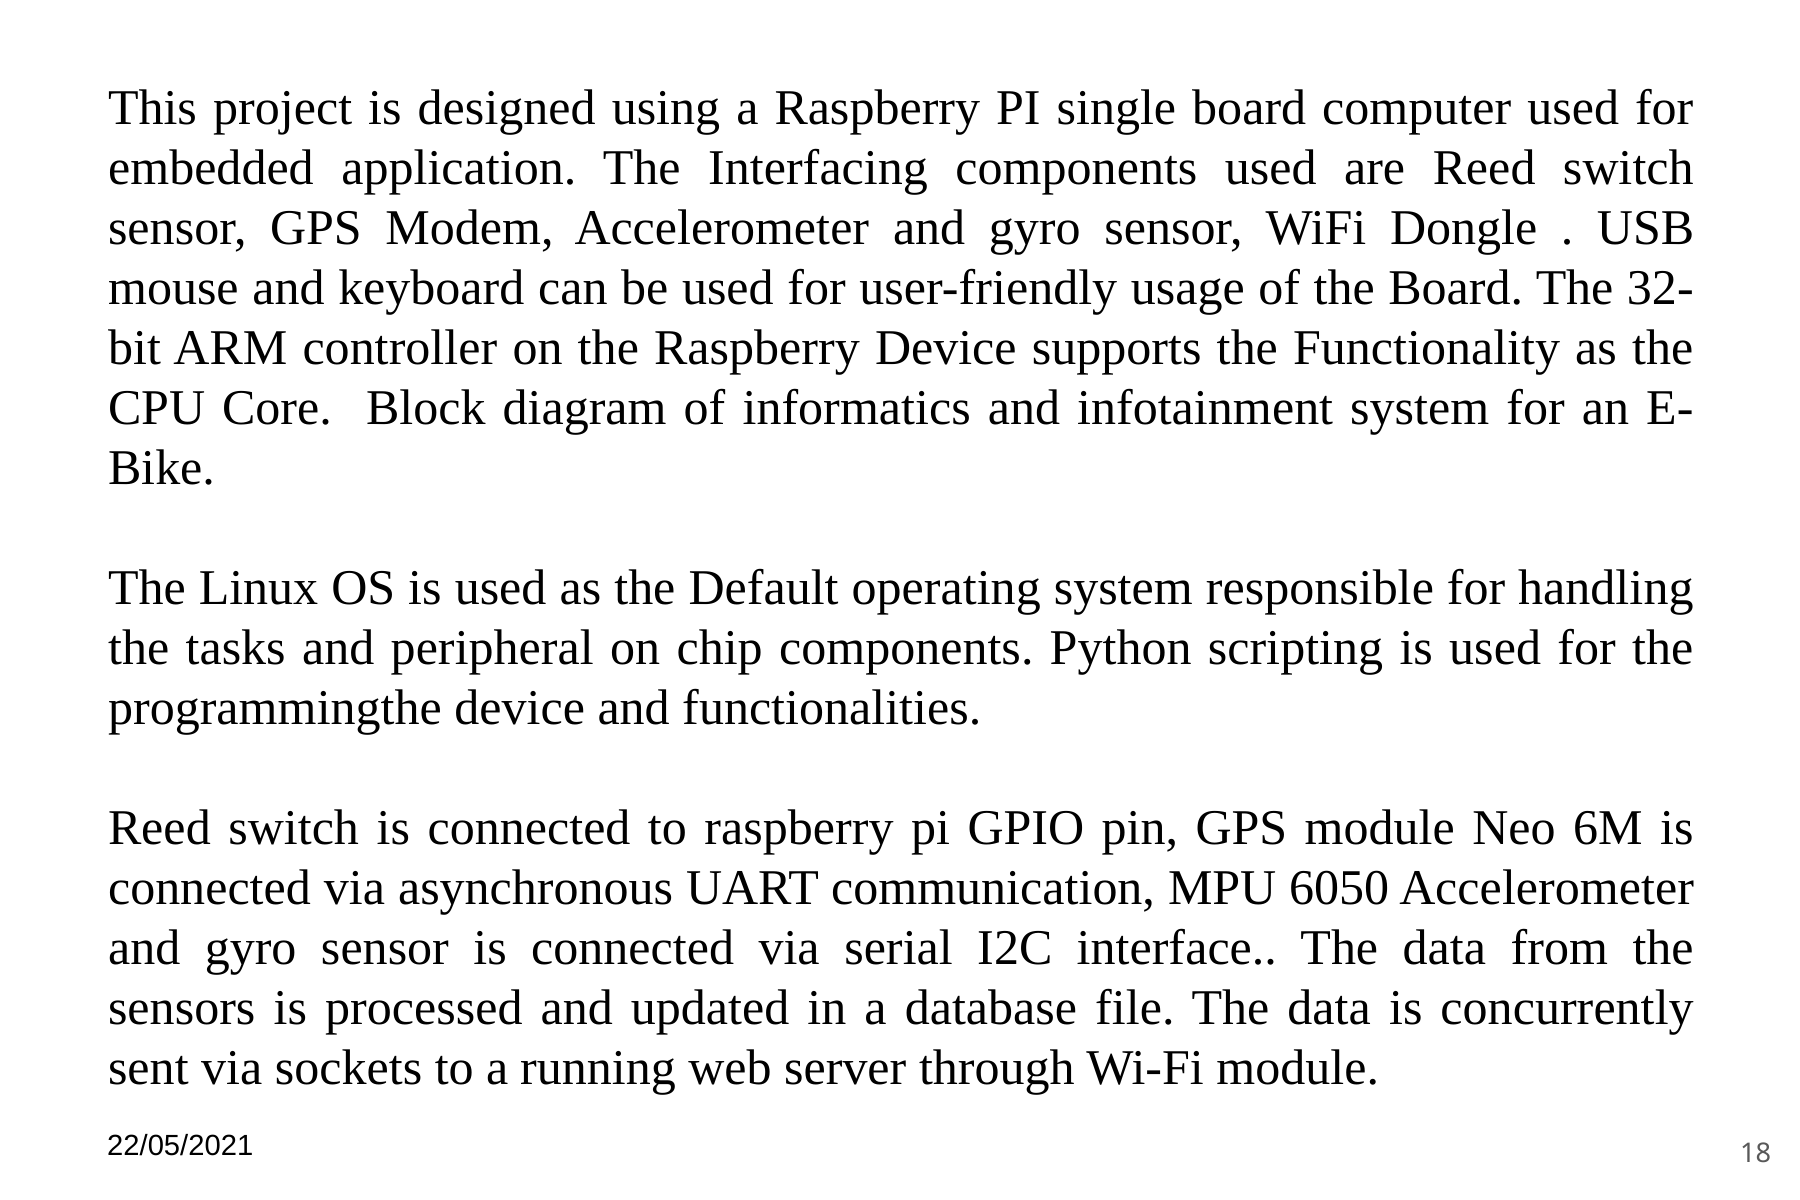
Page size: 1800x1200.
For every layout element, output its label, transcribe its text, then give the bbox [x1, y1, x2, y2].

text_box This project is designed using a Raspberry PI single board computer used for embedded application. The Interfacing components used are Reed switch sensor, GPS Modem, Accelerometer and gyro sensor, WiFi Dongle . USB mouse and keyboard can be used for user-friendly usage of the Board. The 32-bit ARM controller on the Raspberry Device supports the Functionality as the CPU Core. Block diagram of informatics and infotainment system for an E-Bike. The Linux OS is used as the Default operating system responsible for handling the tasks and peripheral on chip components. Python scripting is used for the programmingthe device and functionalities. Reed switch is connected to raspberry pi GPIO pin, GPS module Neo 6M is connected via asynchronous UART communication, MPU 6050 Accelerometer and gyro sensor is connected via serial I2C interface.. The data from the sensors is processed and updated in a database file. The data is concurrently sent via sockets to a running web server through Wi-Fi module. [93, 59, 1710, 1154]
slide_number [90, 1112, 510, 1177]
slide_number ‹#› [1680, 1108, 1789, 1200]
